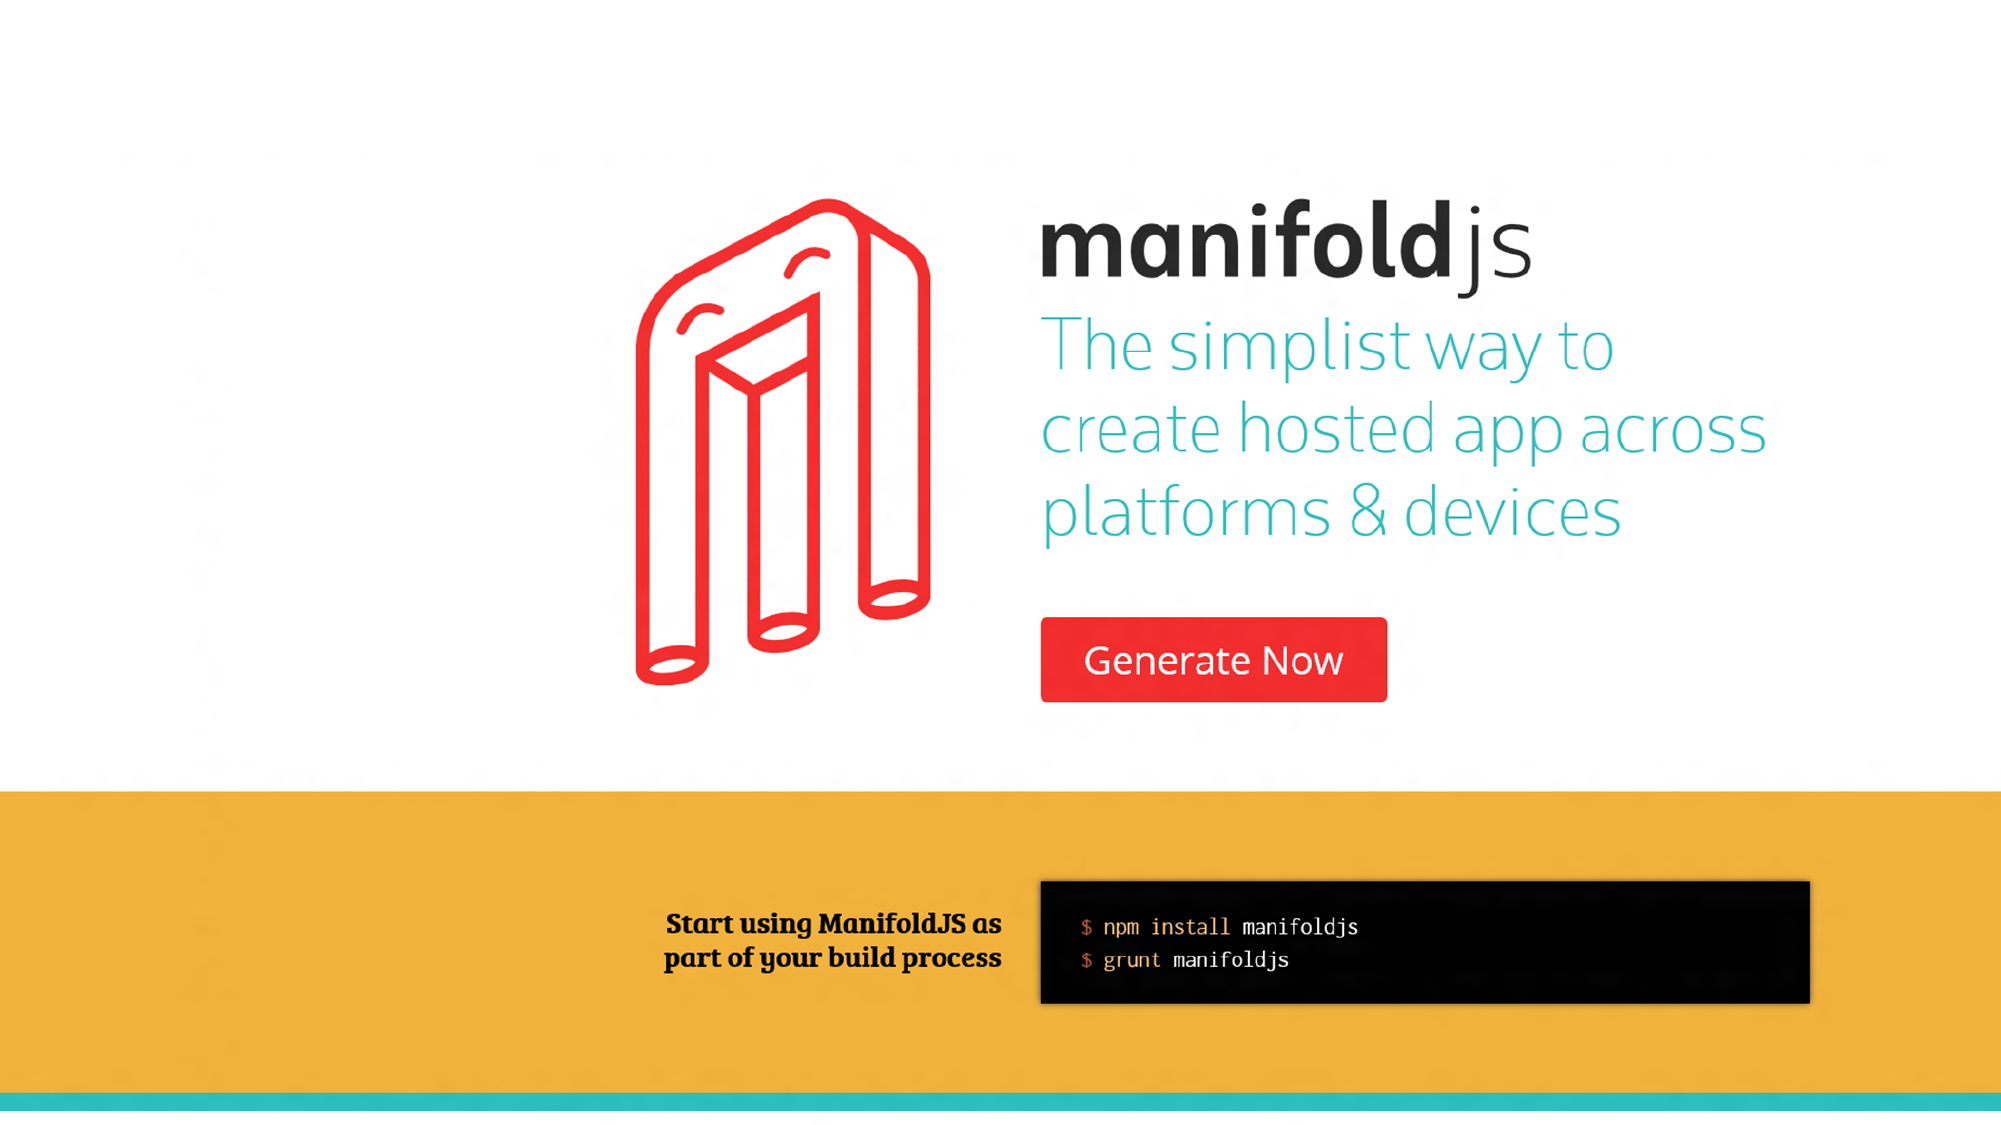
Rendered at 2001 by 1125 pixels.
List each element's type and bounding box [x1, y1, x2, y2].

text_box [0, 157, 2000, 1125]
